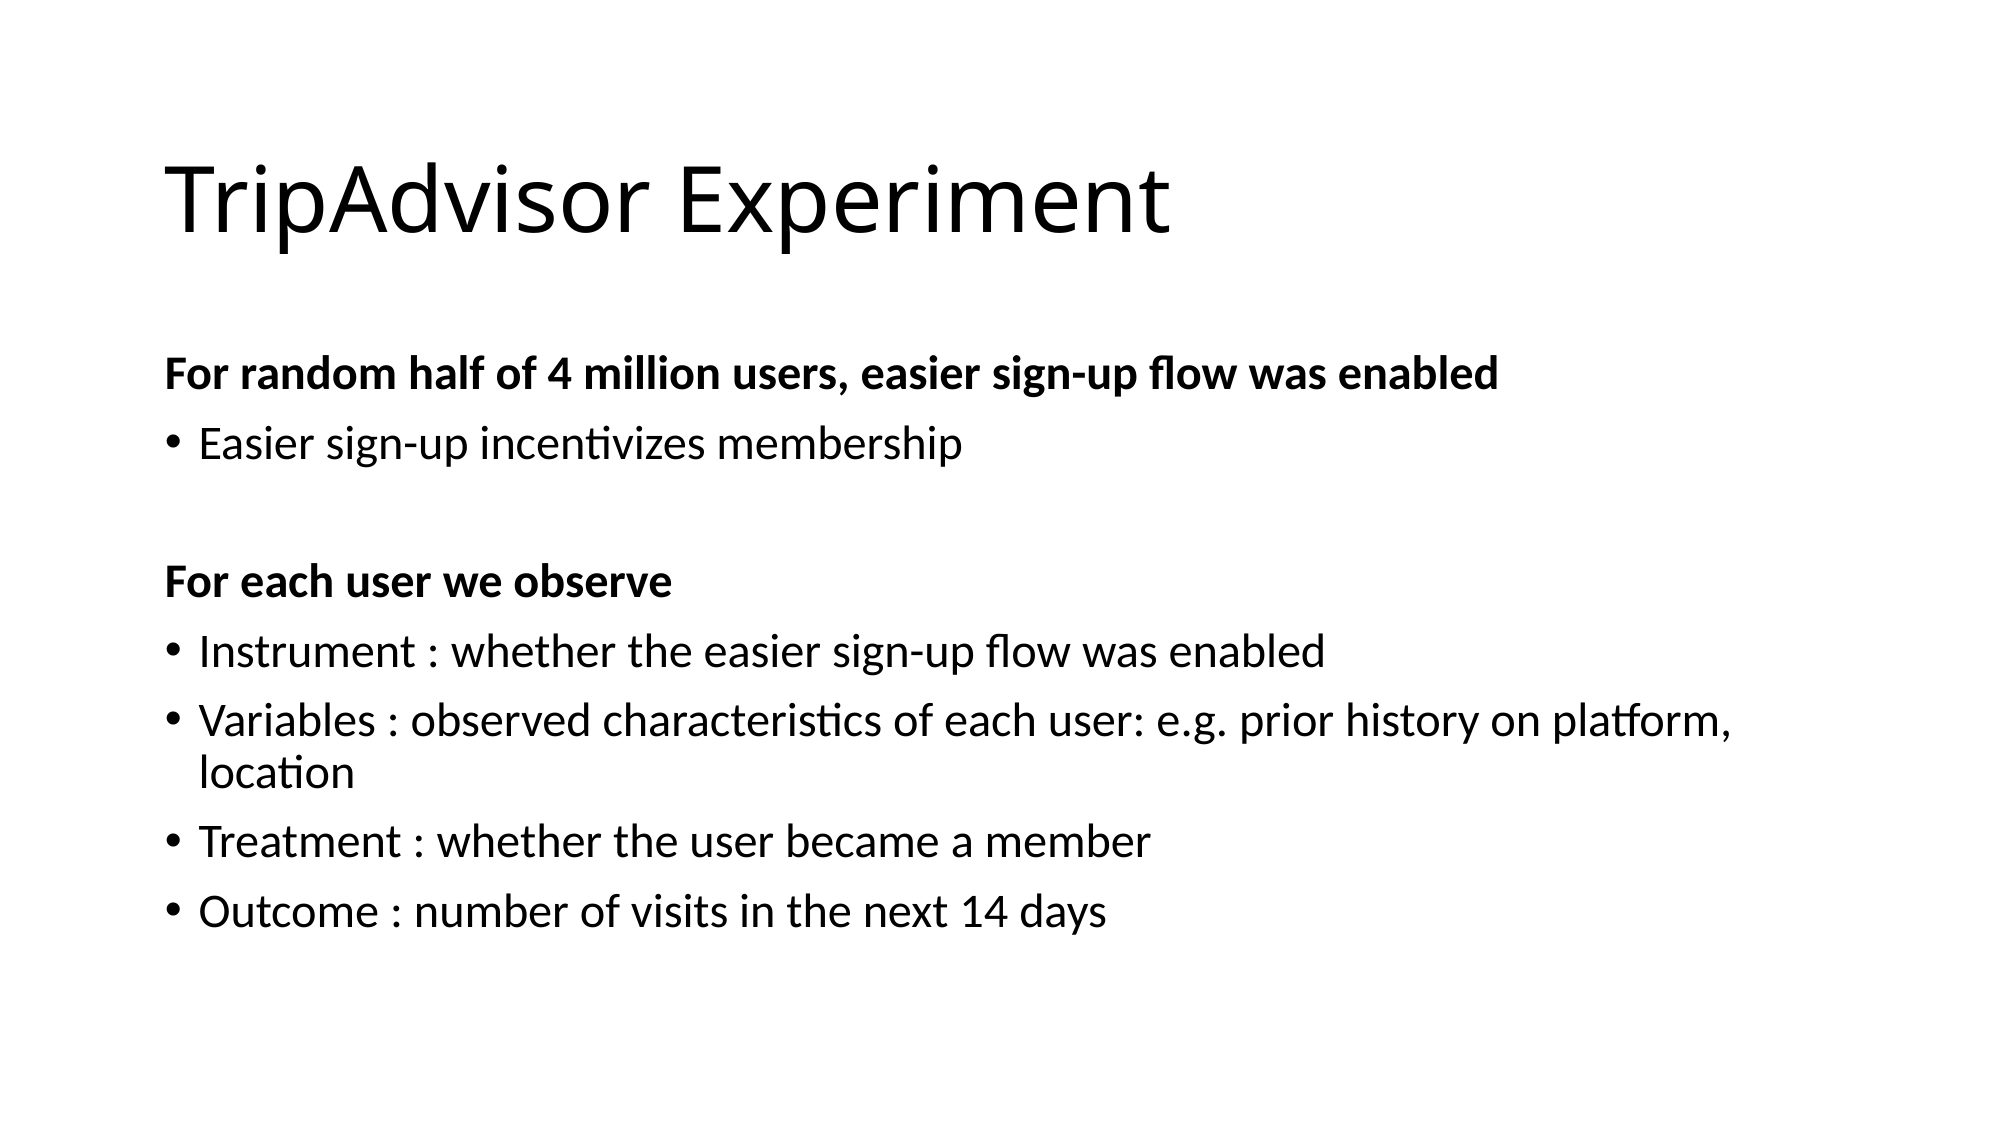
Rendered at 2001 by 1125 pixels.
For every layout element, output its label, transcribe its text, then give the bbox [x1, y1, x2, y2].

title TripAdvisor Experiment [149, 99, 1849, 307]
